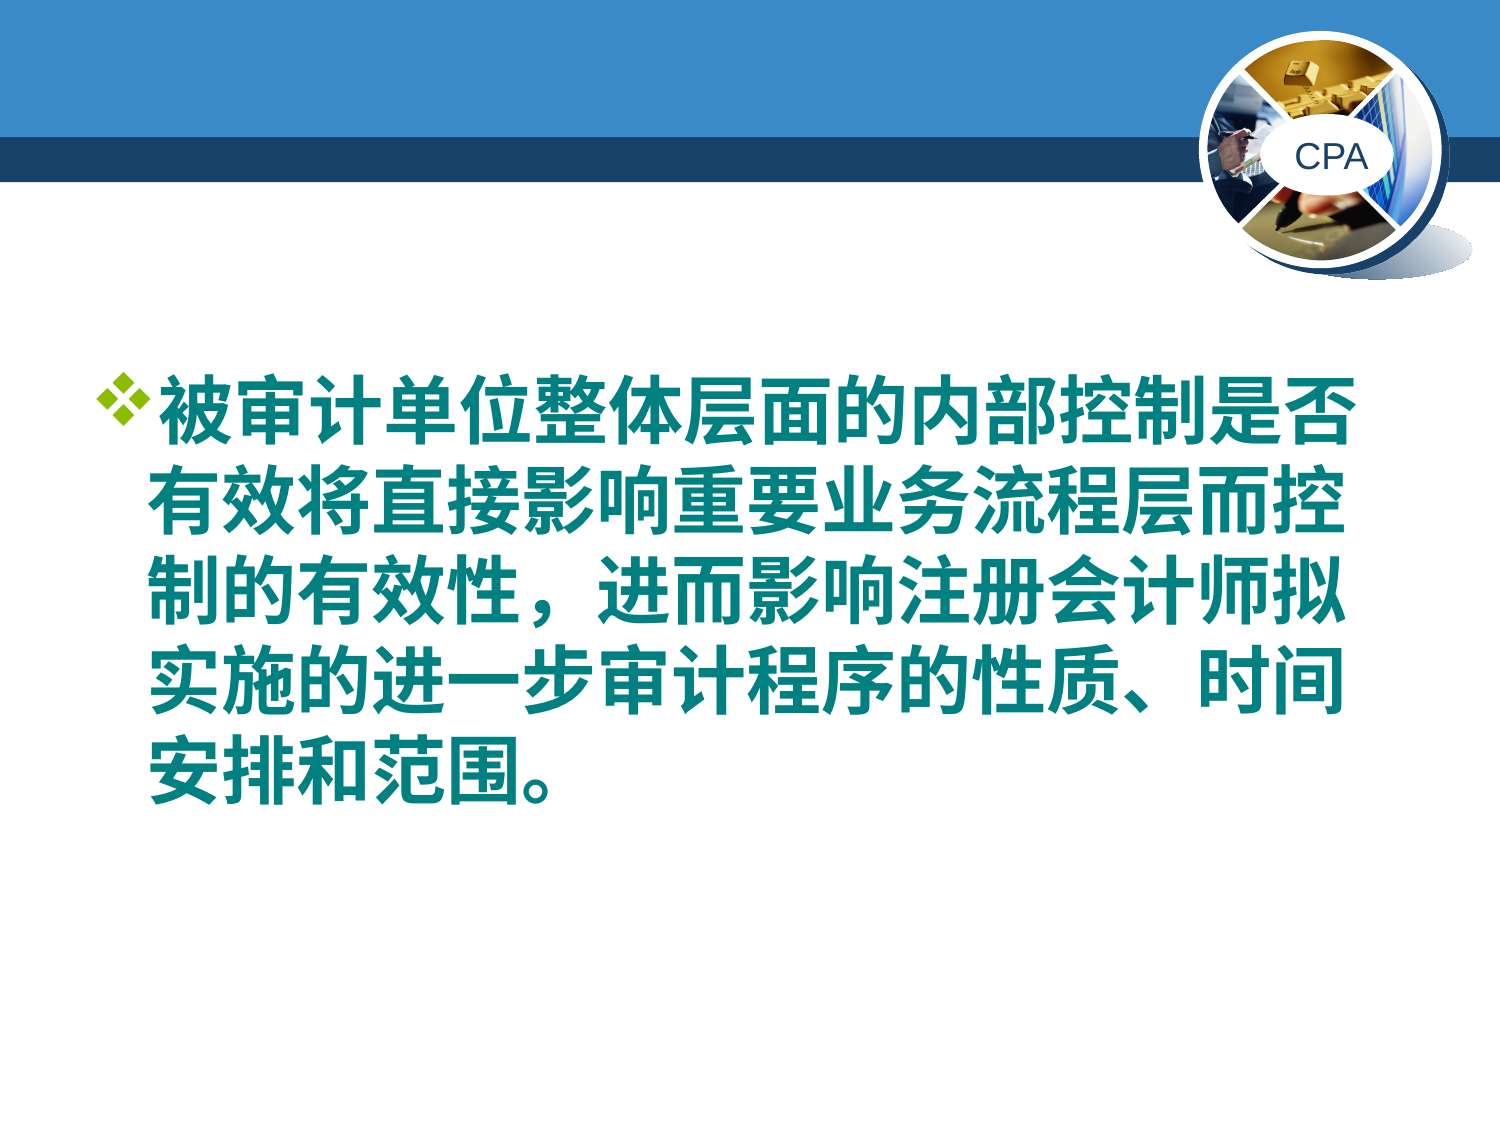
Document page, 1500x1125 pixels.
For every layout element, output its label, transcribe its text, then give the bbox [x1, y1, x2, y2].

picture [1244, 40, 1394, 119]
picture [1354, 73, 1433, 227]
list 被审计单位整体层面的内部控制是否有效将直接影响重要业务流程层而控制的有效性，进而影响注册会计师拟实施的进一步审计程序的性质、时间安排和范围。 [74, 280, 1426, 1065]
picture [1242, 186, 1396, 261]
picture [1207, 74, 1287, 224]
